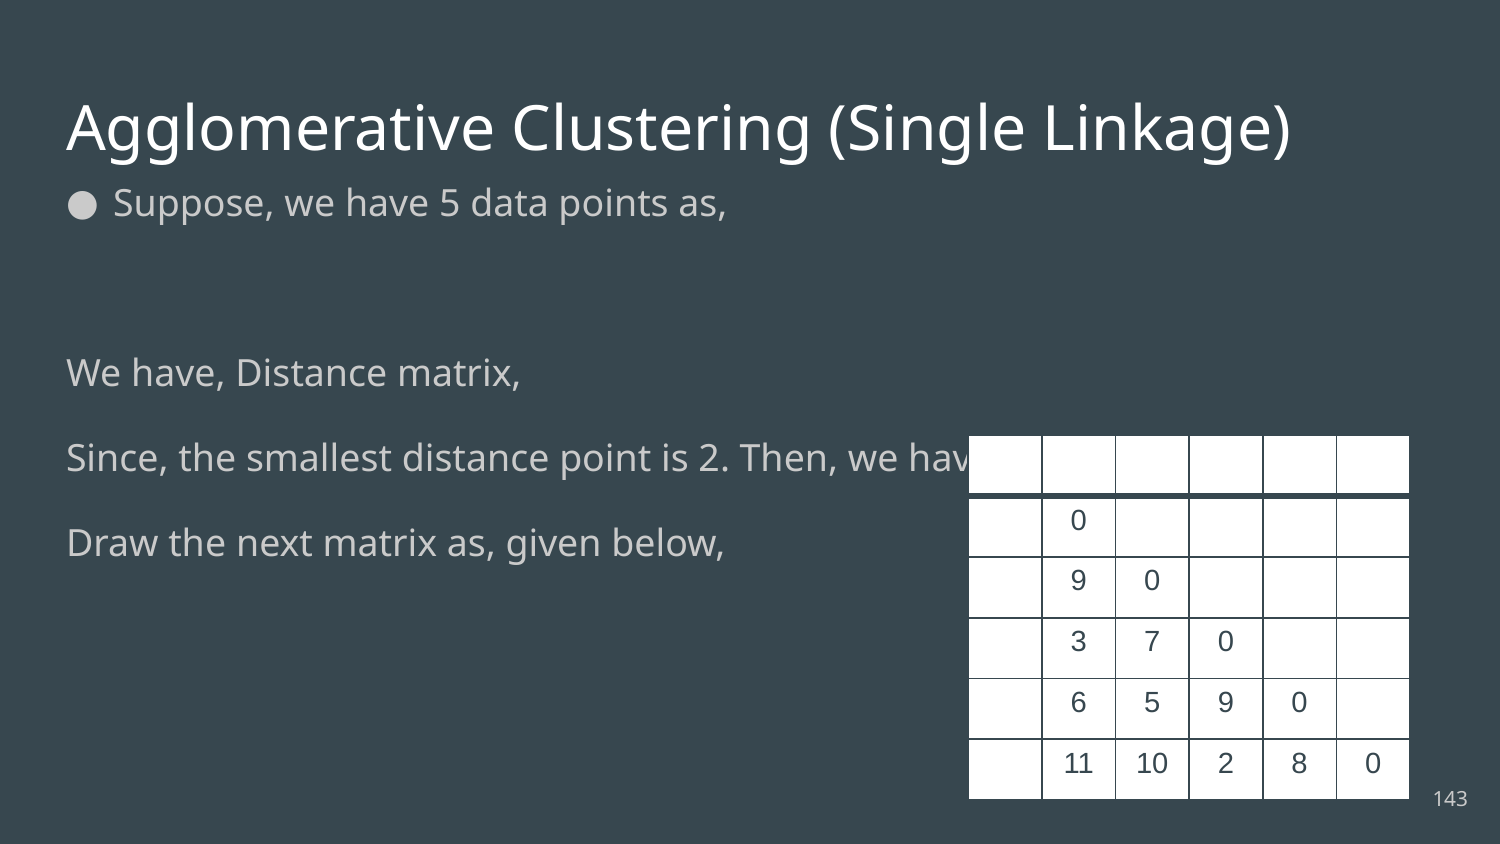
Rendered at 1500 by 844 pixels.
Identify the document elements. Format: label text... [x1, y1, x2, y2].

title Agglomerative Clustering (Single Linkage) [51, 72, 1449, 167]
slide_number 143 [1392, 767, 1483, 833]
